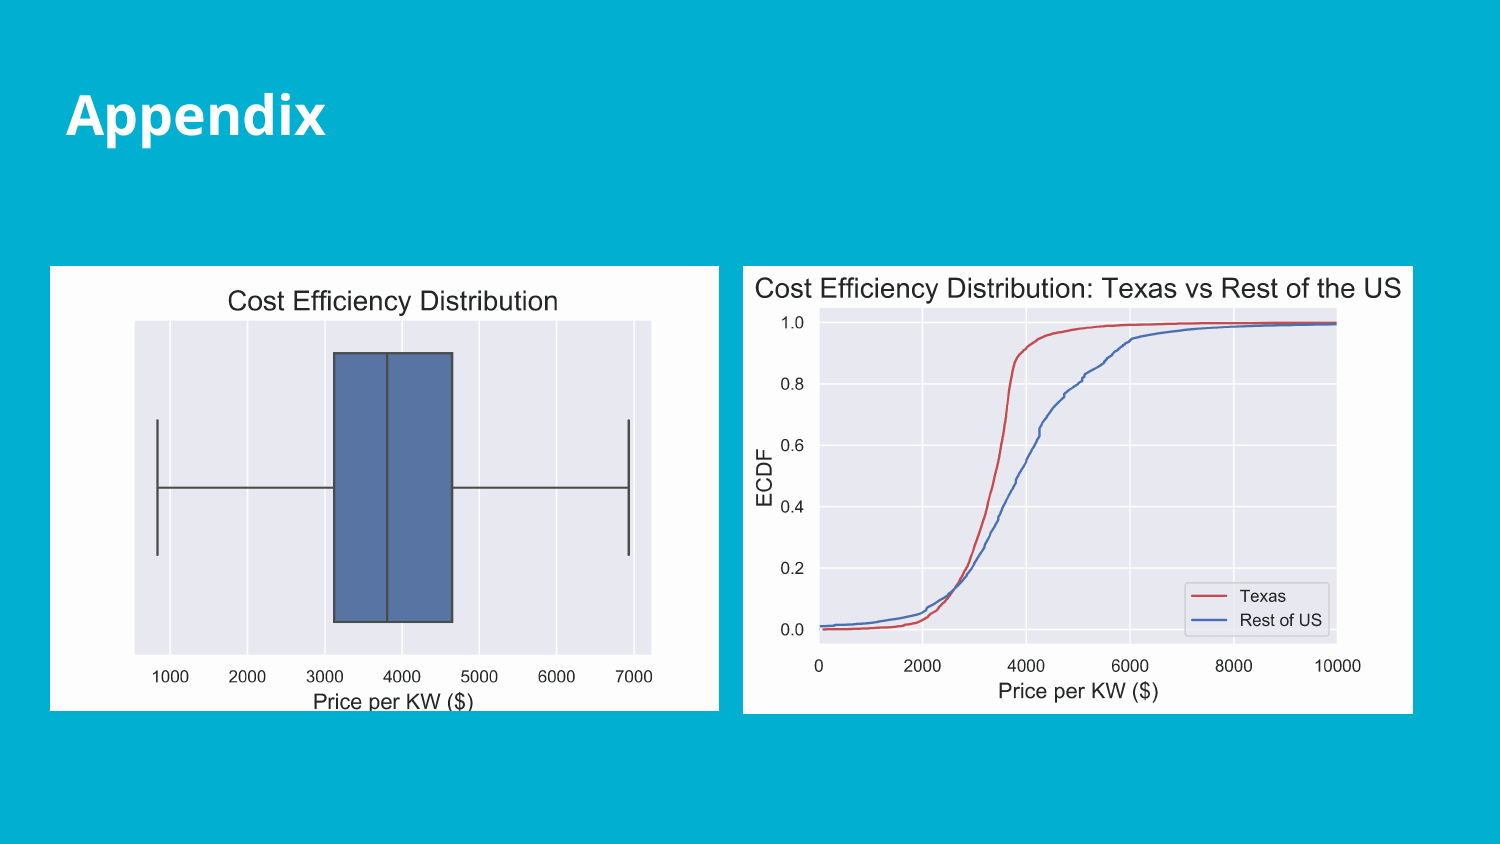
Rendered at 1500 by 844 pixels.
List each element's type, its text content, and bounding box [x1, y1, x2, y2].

title Appendix [51, 61, 1449, 167]
picture [49, 266, 719, 711]
picture [743, 266, 1413, 715]
